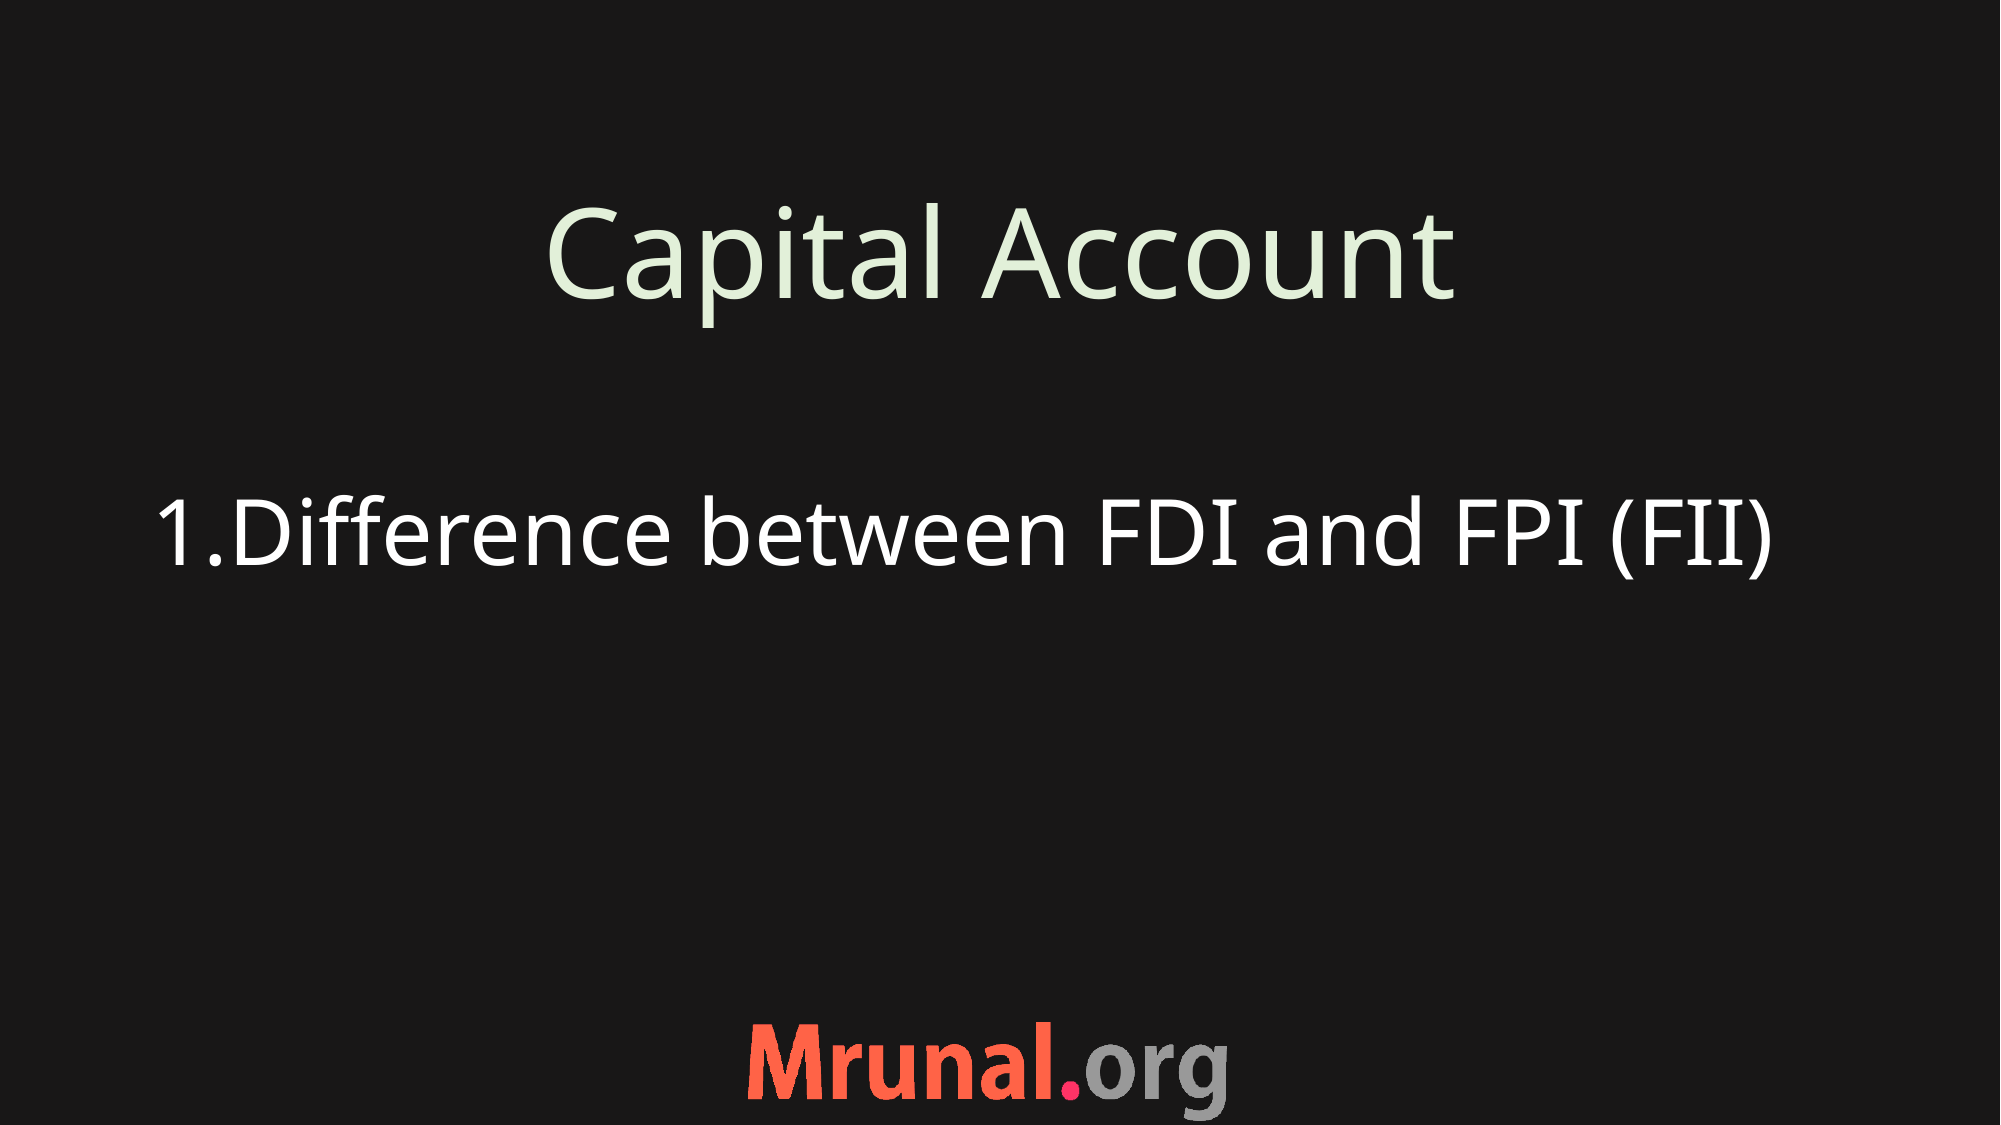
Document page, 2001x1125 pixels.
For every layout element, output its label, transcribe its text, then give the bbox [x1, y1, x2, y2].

title Capital Account [137, 76, 1863, 441]
list Difference between FDI and FPI (FII) [136, 479, 1862, 999]
picture [741, 1005, 1230, 1125]
